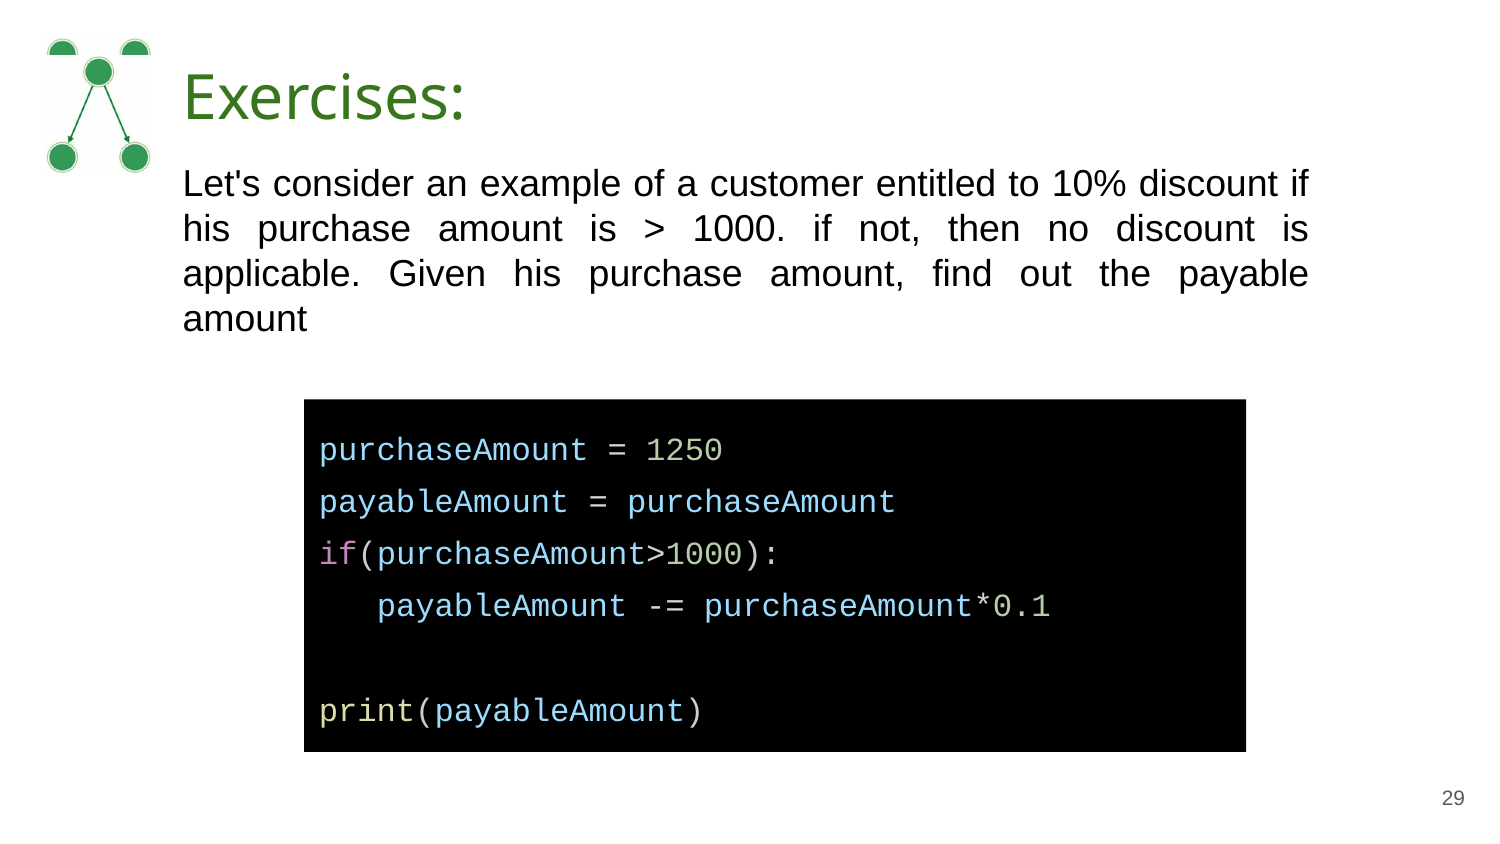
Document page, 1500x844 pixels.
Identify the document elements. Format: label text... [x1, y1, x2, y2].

picture [44, 35, 153, 175]
text_box Exercises: [167, 54, 1418, 134]
slide_number 29 [1389, 764, 1480, 830]
text_box Let's consider an example of a customer entitled to 10% discount if his purchase amount is > 1000. if not, then no discount is applicable. Given his purchase amount, find out the payable amount [167, 144, 1325, 400]
text_box purchaseAmount = 1250 payableAmount = purchaseAmount if(purchaseAmount>1000): payableAmount -= purchaseAmount*0.1 print(payableAmount) [304, 399, 1247, 752]
